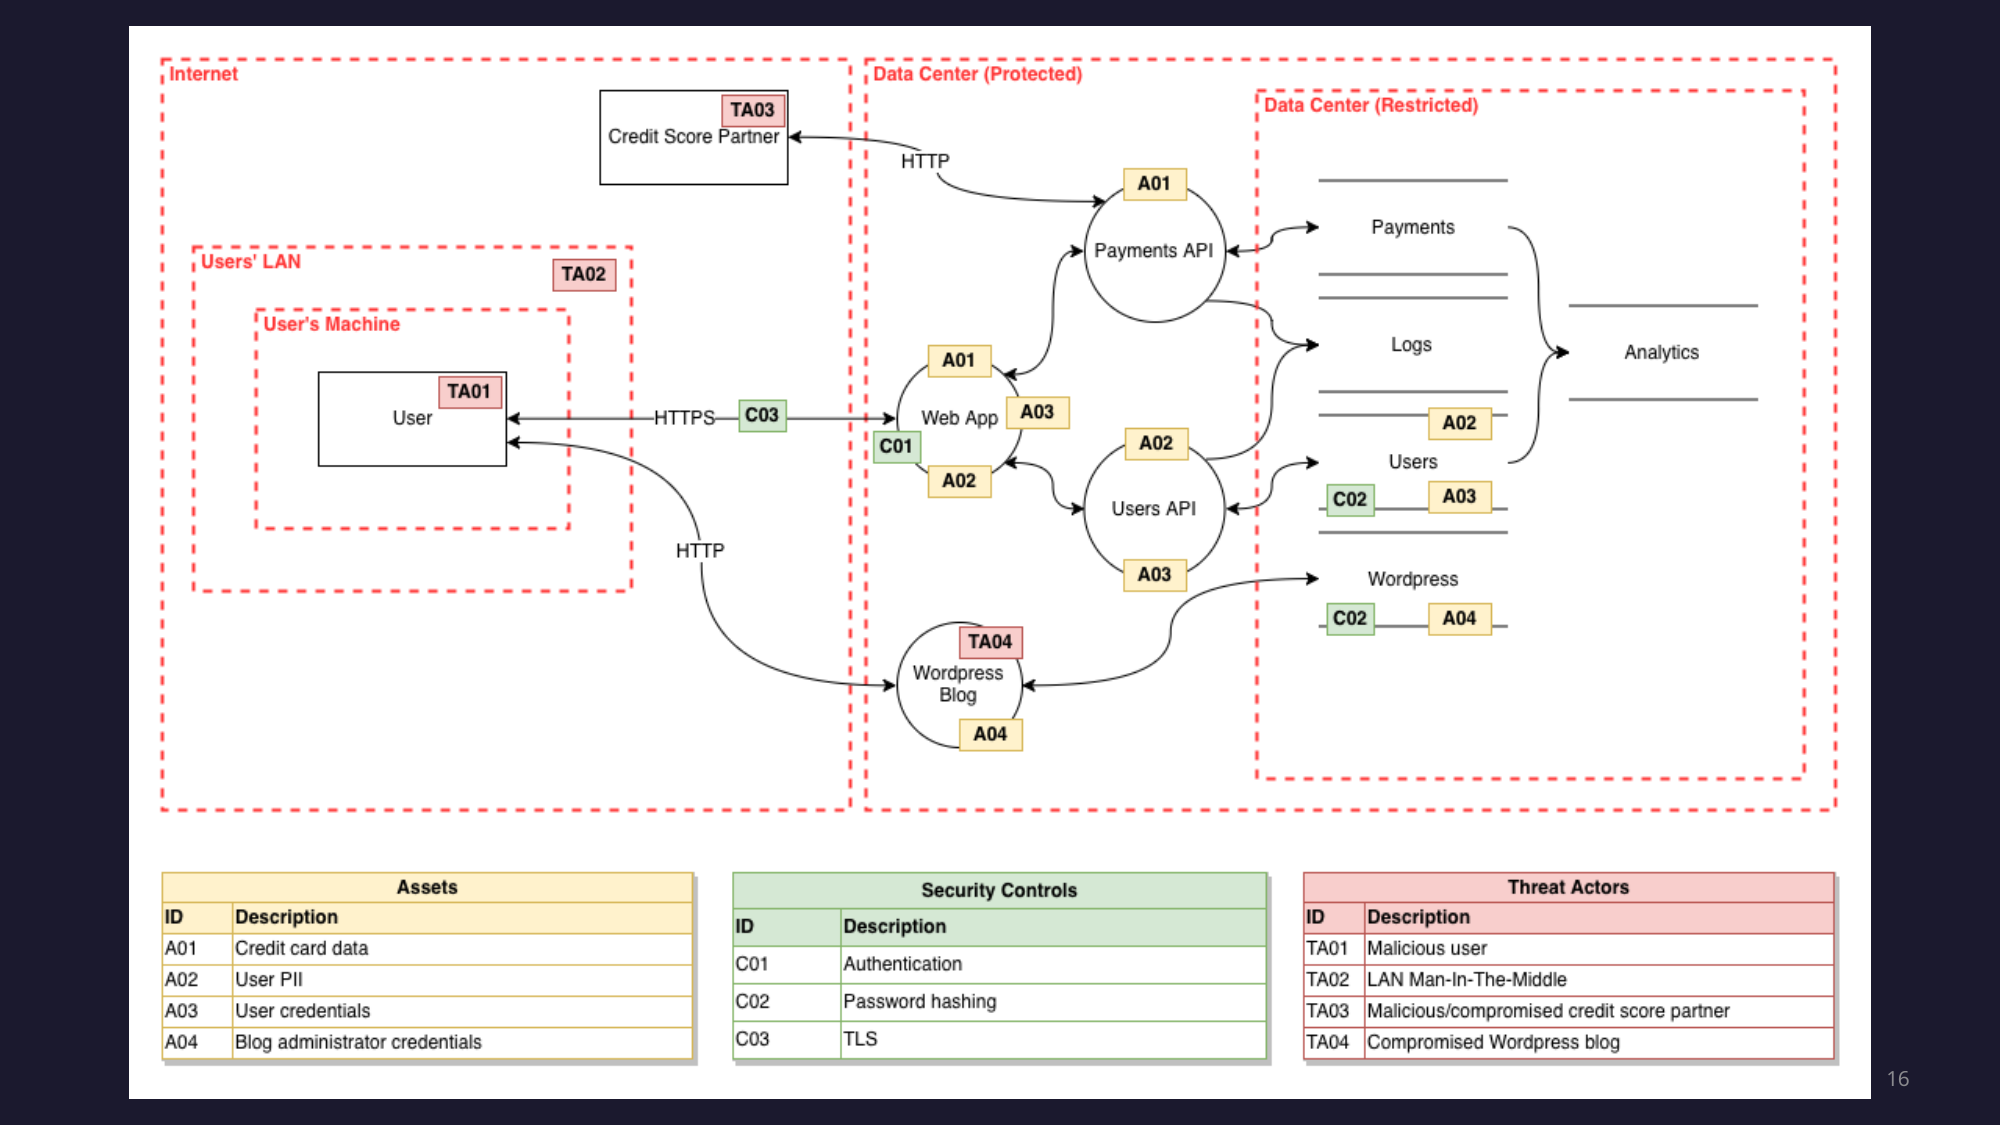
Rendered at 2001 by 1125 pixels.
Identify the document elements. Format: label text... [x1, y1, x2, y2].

slide_number 16 [1871, 1067, 1910, 1093]
picture [129, 26, 1871, 1099]
